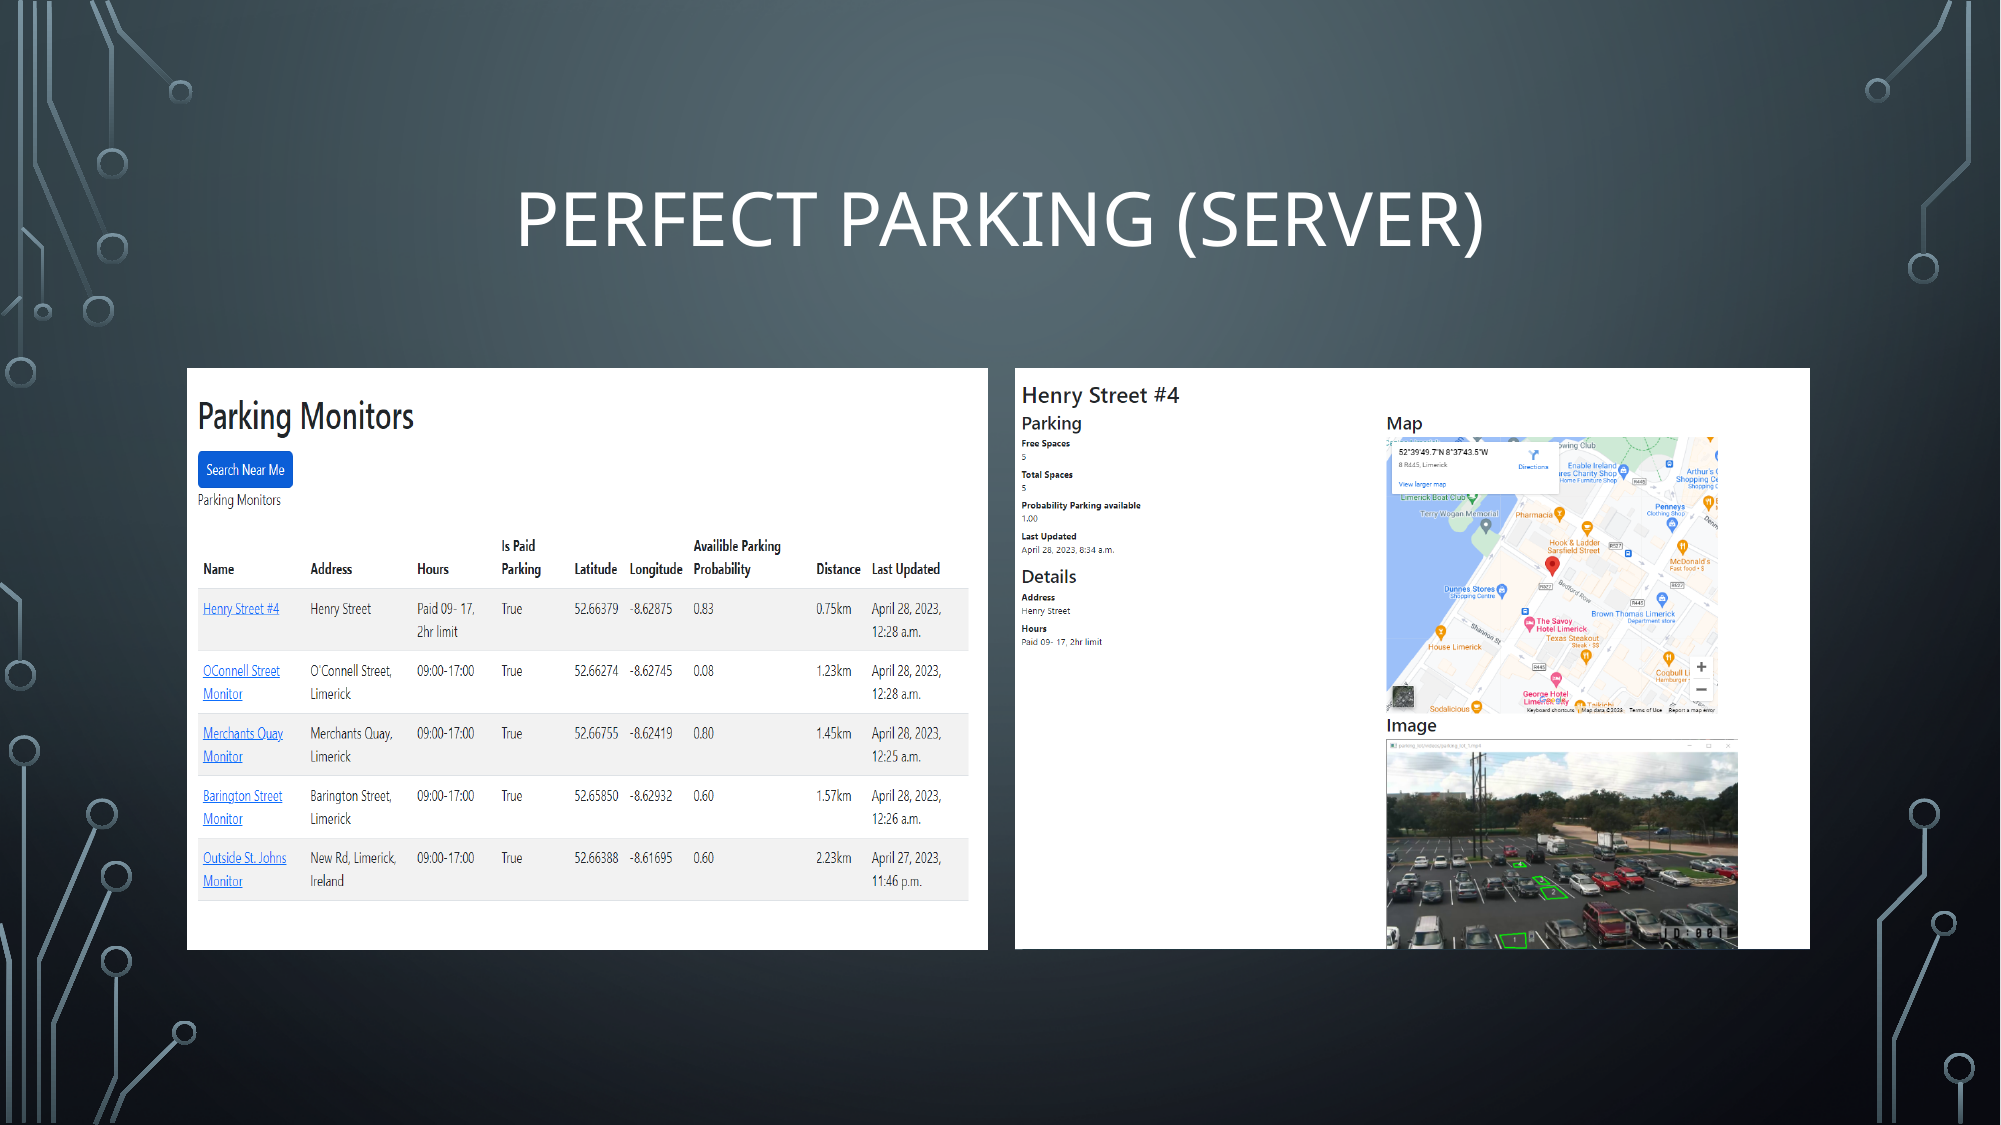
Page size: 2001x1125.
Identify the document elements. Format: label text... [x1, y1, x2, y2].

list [1014, 368, 1810, 951]
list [186, 368, 988, 951]
title Perfect Parking (Server) [187, 101, 1813, 344]
